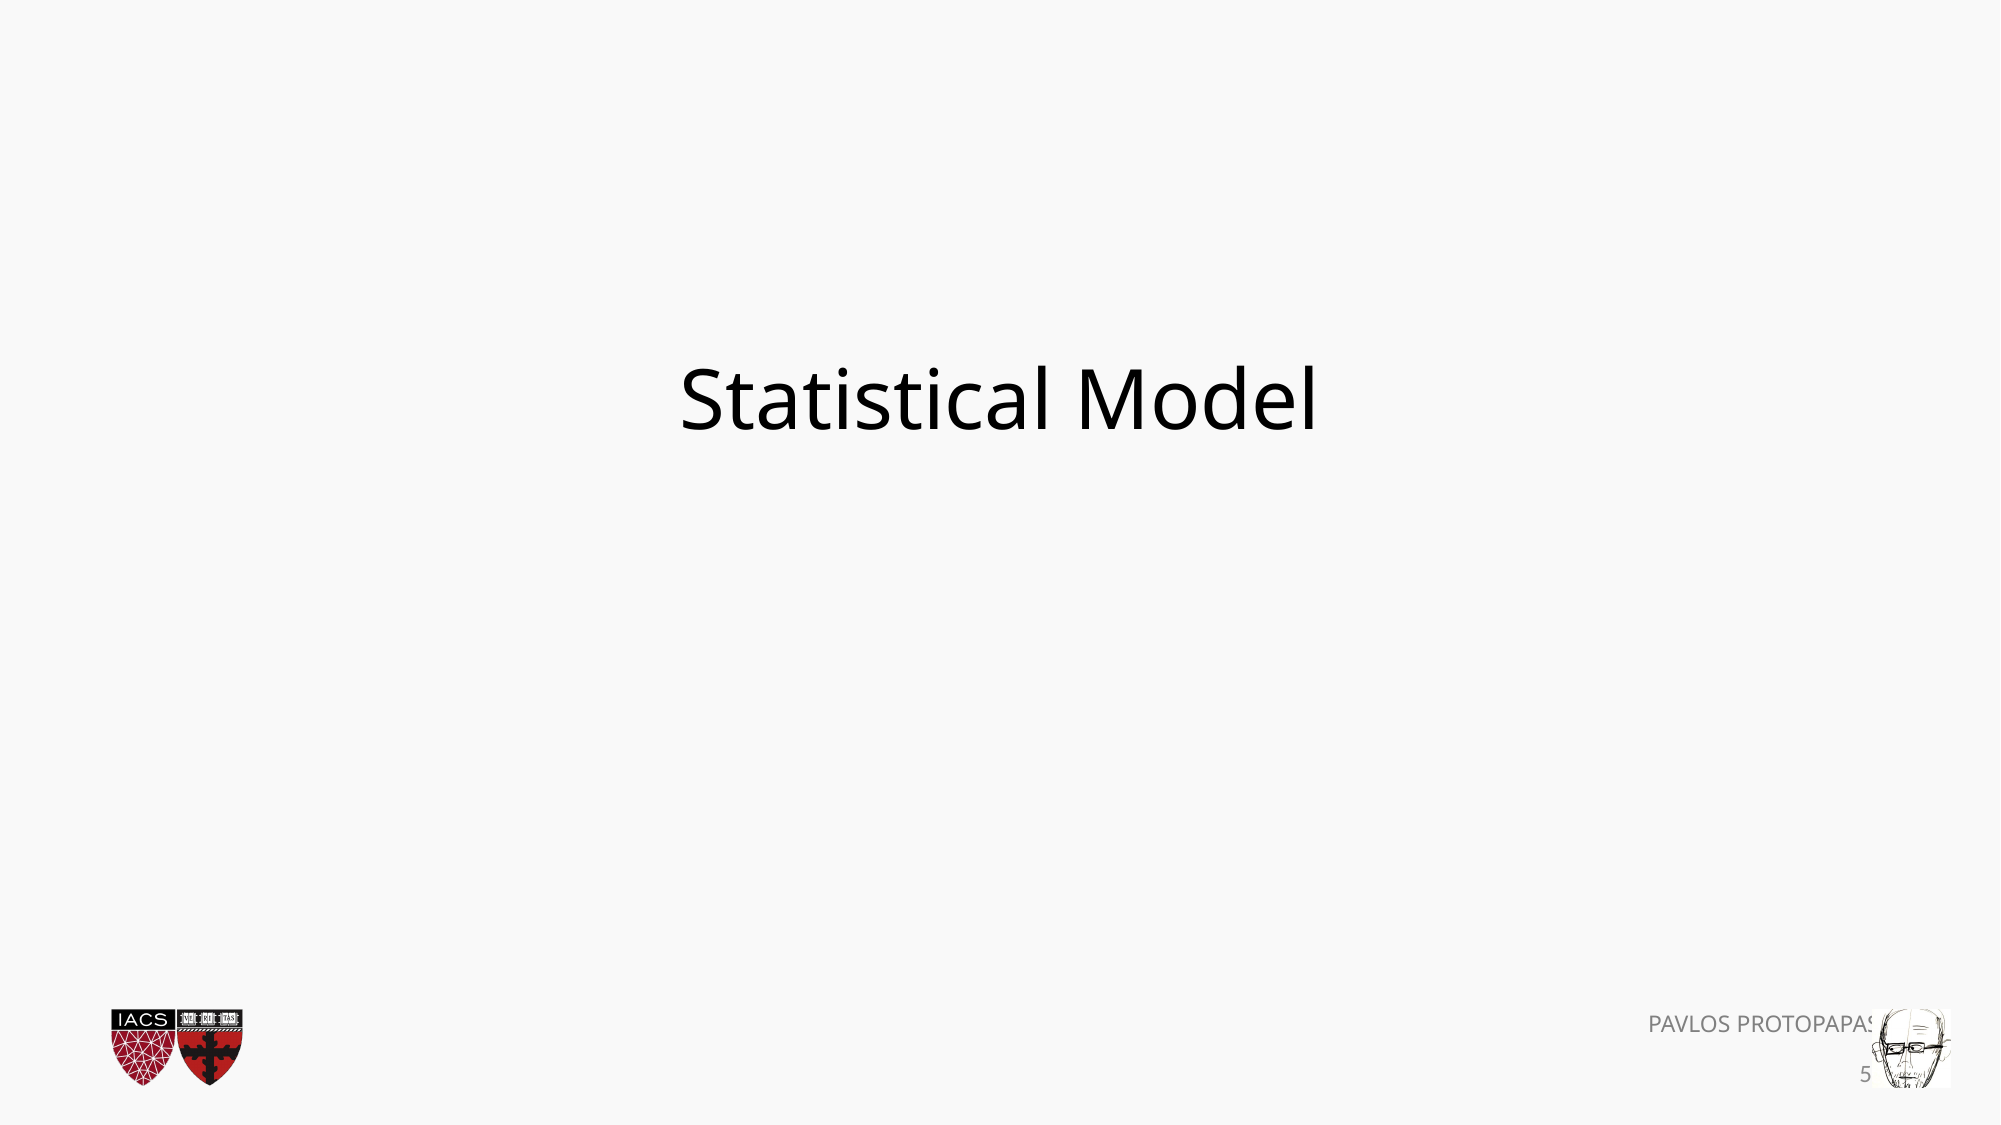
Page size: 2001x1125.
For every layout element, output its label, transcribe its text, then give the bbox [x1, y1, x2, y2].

slide_number 51 [1433, 1042, 1900, 1103]
title Statistical Model [99, 339, 1900, 465]
picture [1872, 1009, 1951, 1088]
picture [109, 1009, 243, 1086]
